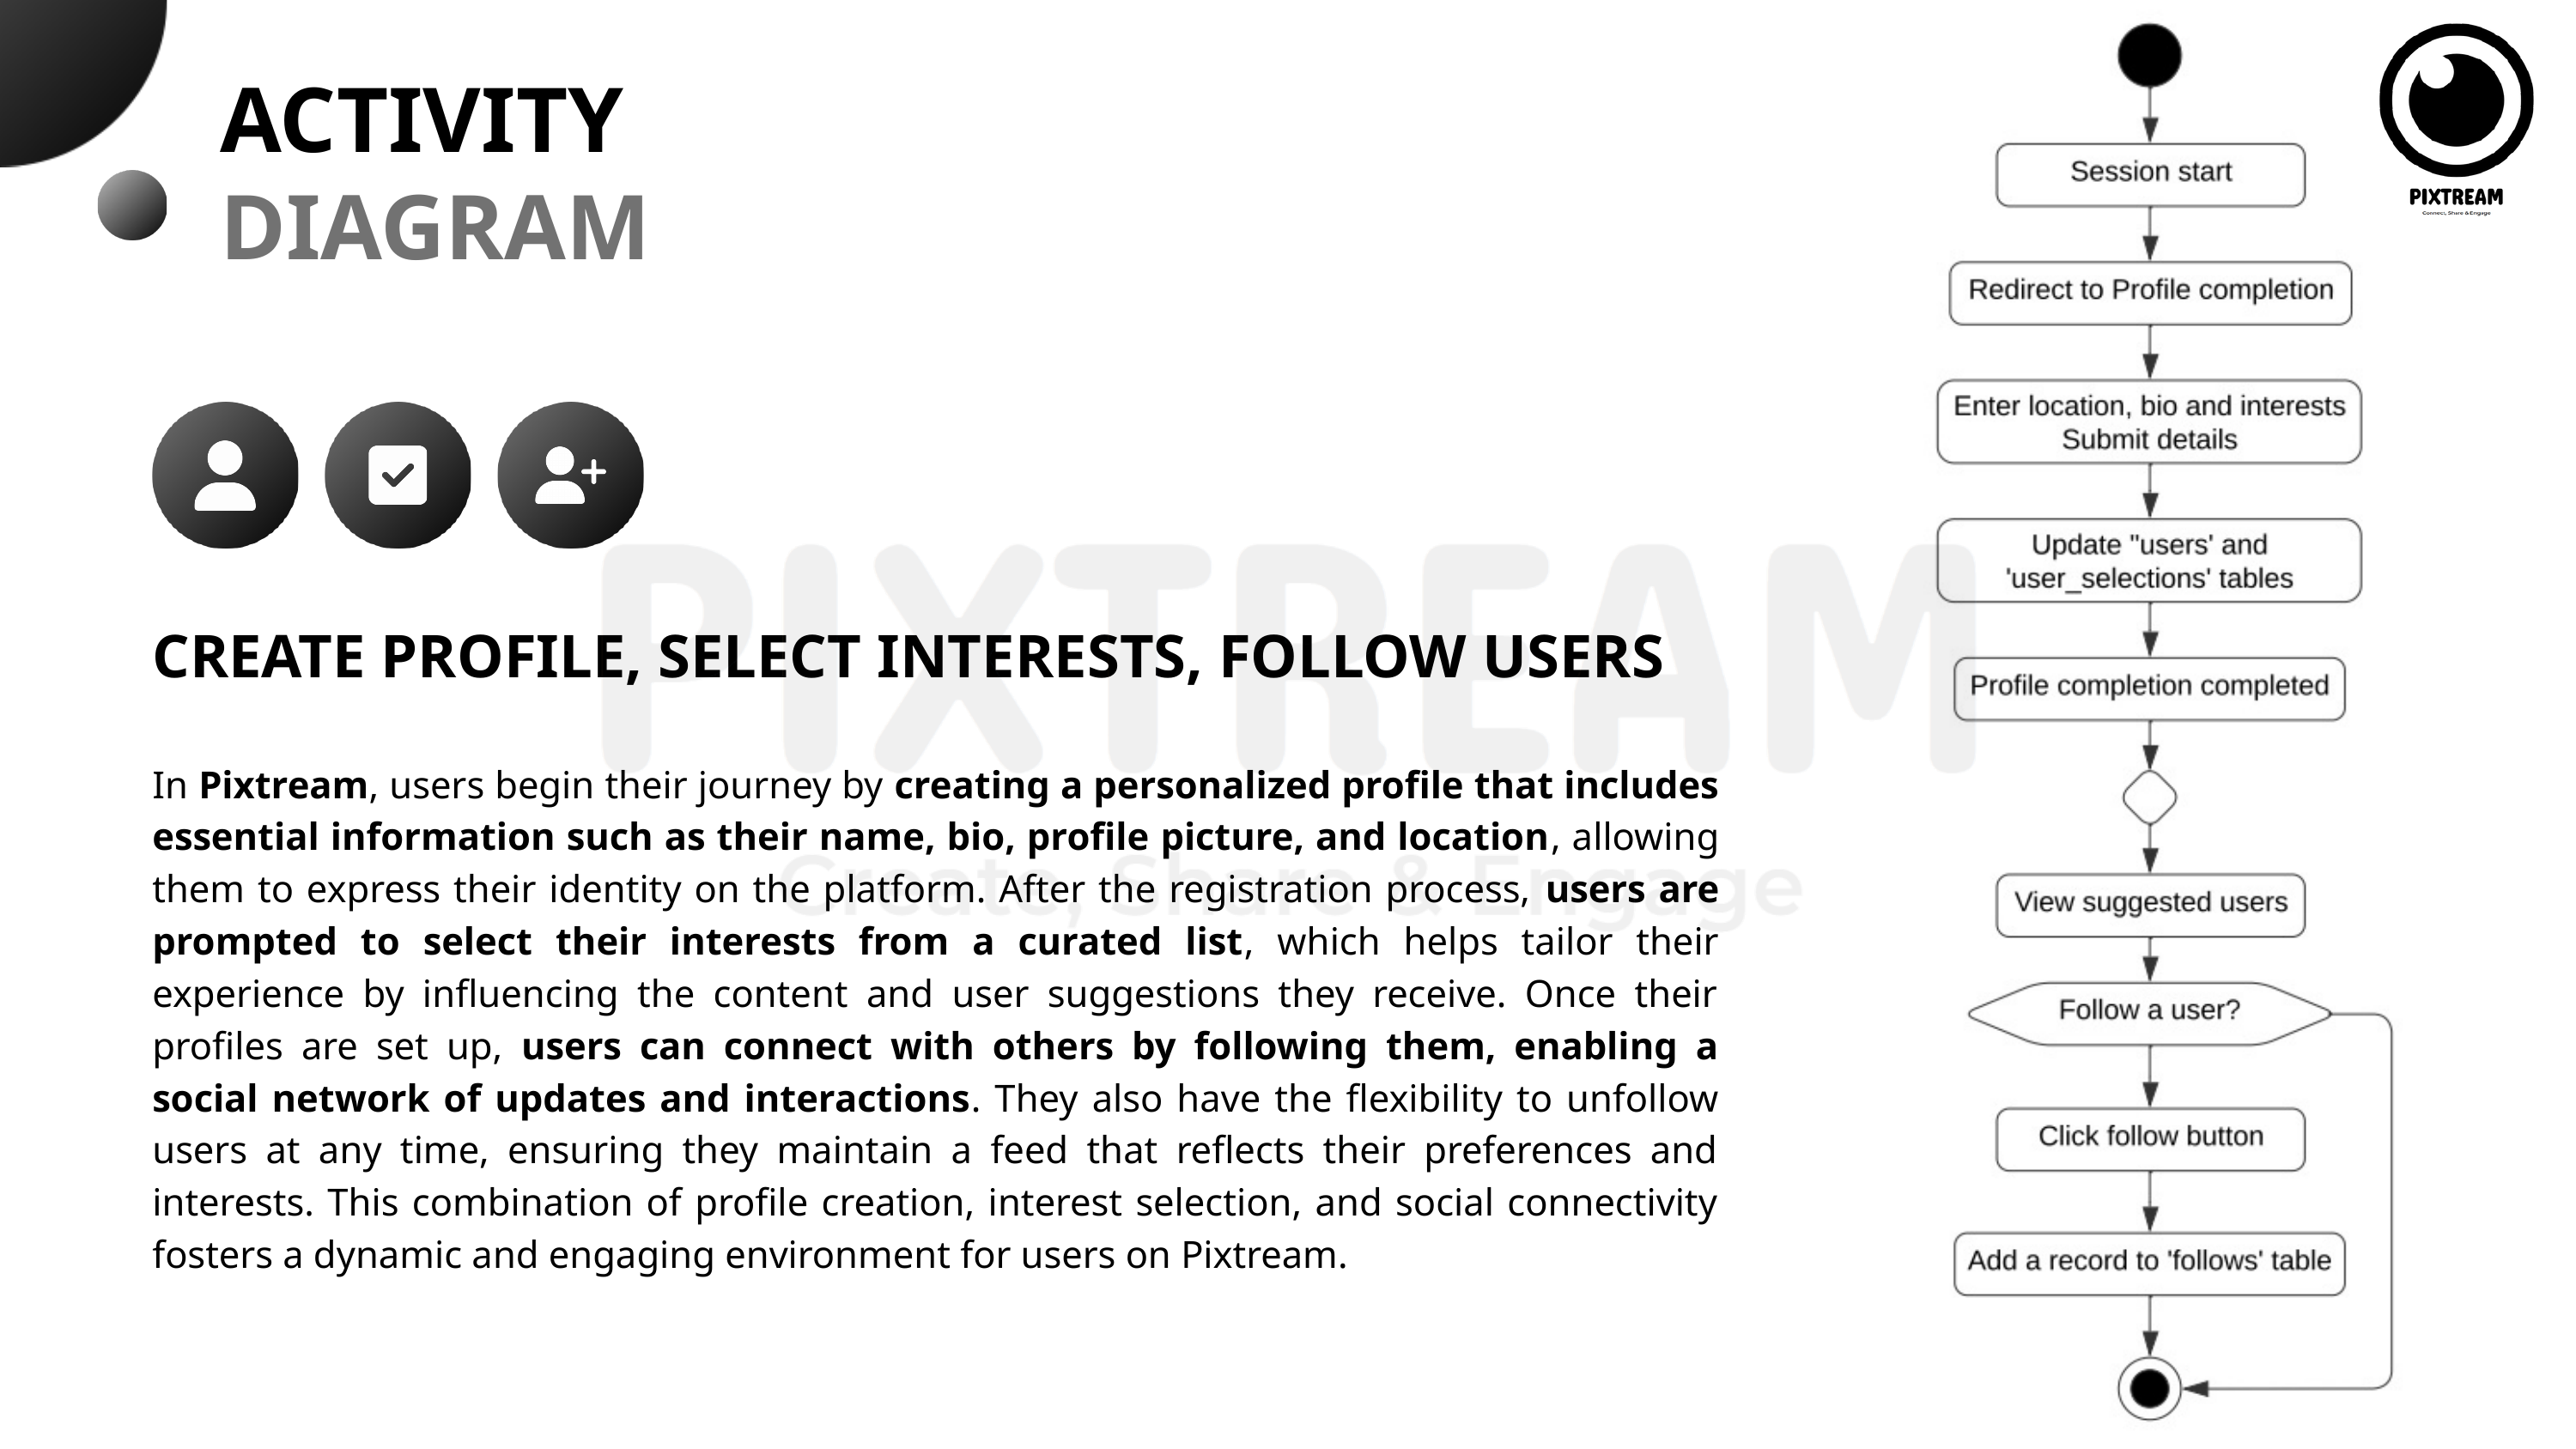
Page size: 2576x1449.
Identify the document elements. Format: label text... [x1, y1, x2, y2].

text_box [152, 402, 299, 549]
text_box [2354, 12, 2559, 225]
text_box CREATE PROFILE, SELECT INTERESTS, FOLLOW USERS [152, 607, 499, 690]
text_box In Pixtream, users begin their journey by creating a personalized profile that includes essential information such as their name, bio, profile picture, and location, allowing them to express their identity on the platform. After the registration process, users are prompted to select their interests from a curated list, which helps tailor their experience by influencing the content and user suggestions they receive. Once their profiles are set up, users can connect with others by following them, enabling a social network of updates and interactions. They also have the flexibility to unfollow users at any time, ensuring they maintain a feed that reflects their preferences and interests. This combination of profile creation, interest selection, and social connectivity fosters a dynamic and engaging environment for users on Pixtream. [152, 753, 1720, 1329]
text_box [325, 402, 471, 549]
text_box [97, 170, 167, 240]
text_box [0, 0, 167, 167]
text_box [499, 454, 2077, 994]
text_box [1844, 0, 2458, 1449]
text_box ACTIVITY [219, 45, 894, 151]
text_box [497, 402, 644, 549]
text_box DIAGRAM [219, 151, 951, 277]
